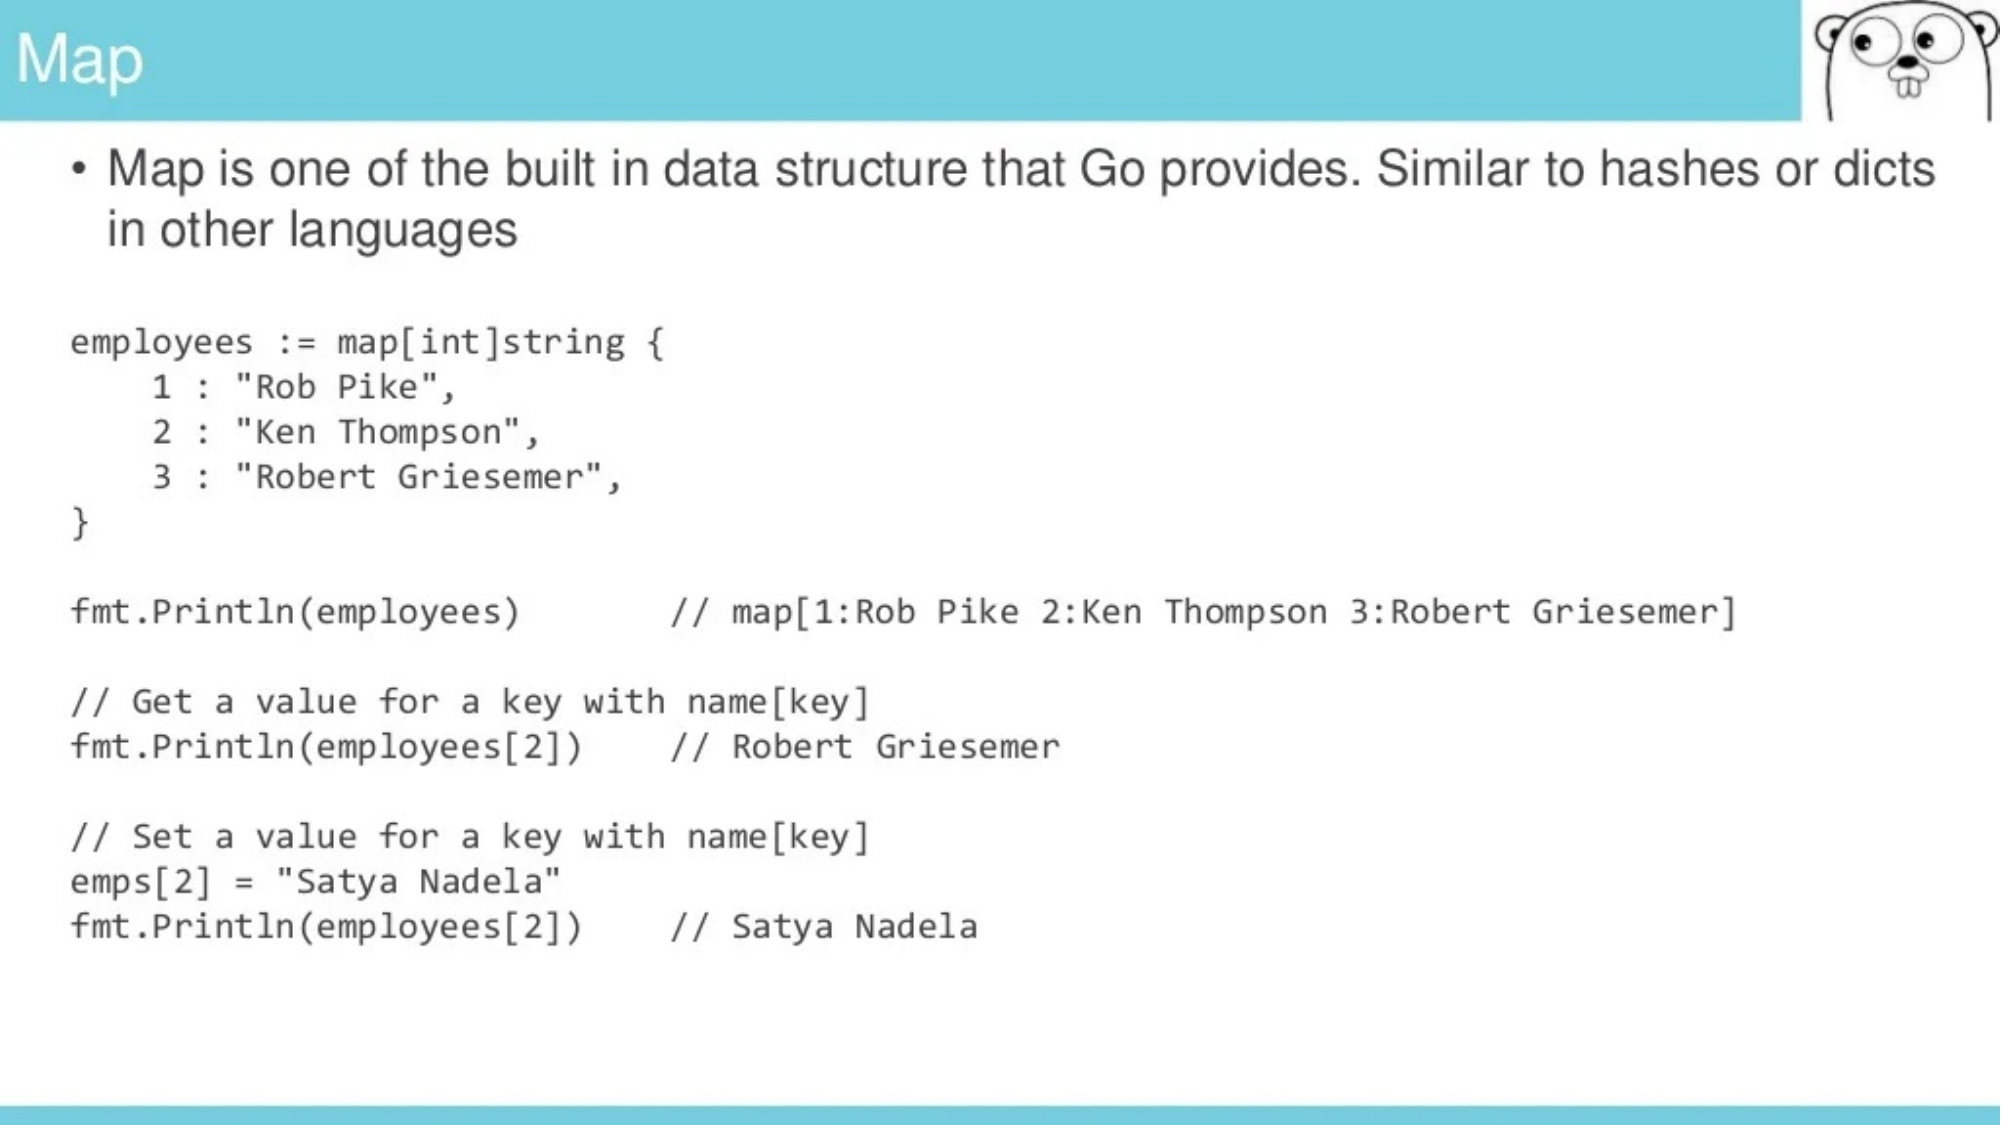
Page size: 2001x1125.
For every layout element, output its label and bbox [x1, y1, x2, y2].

list [0, 0, 2000, 1125]
